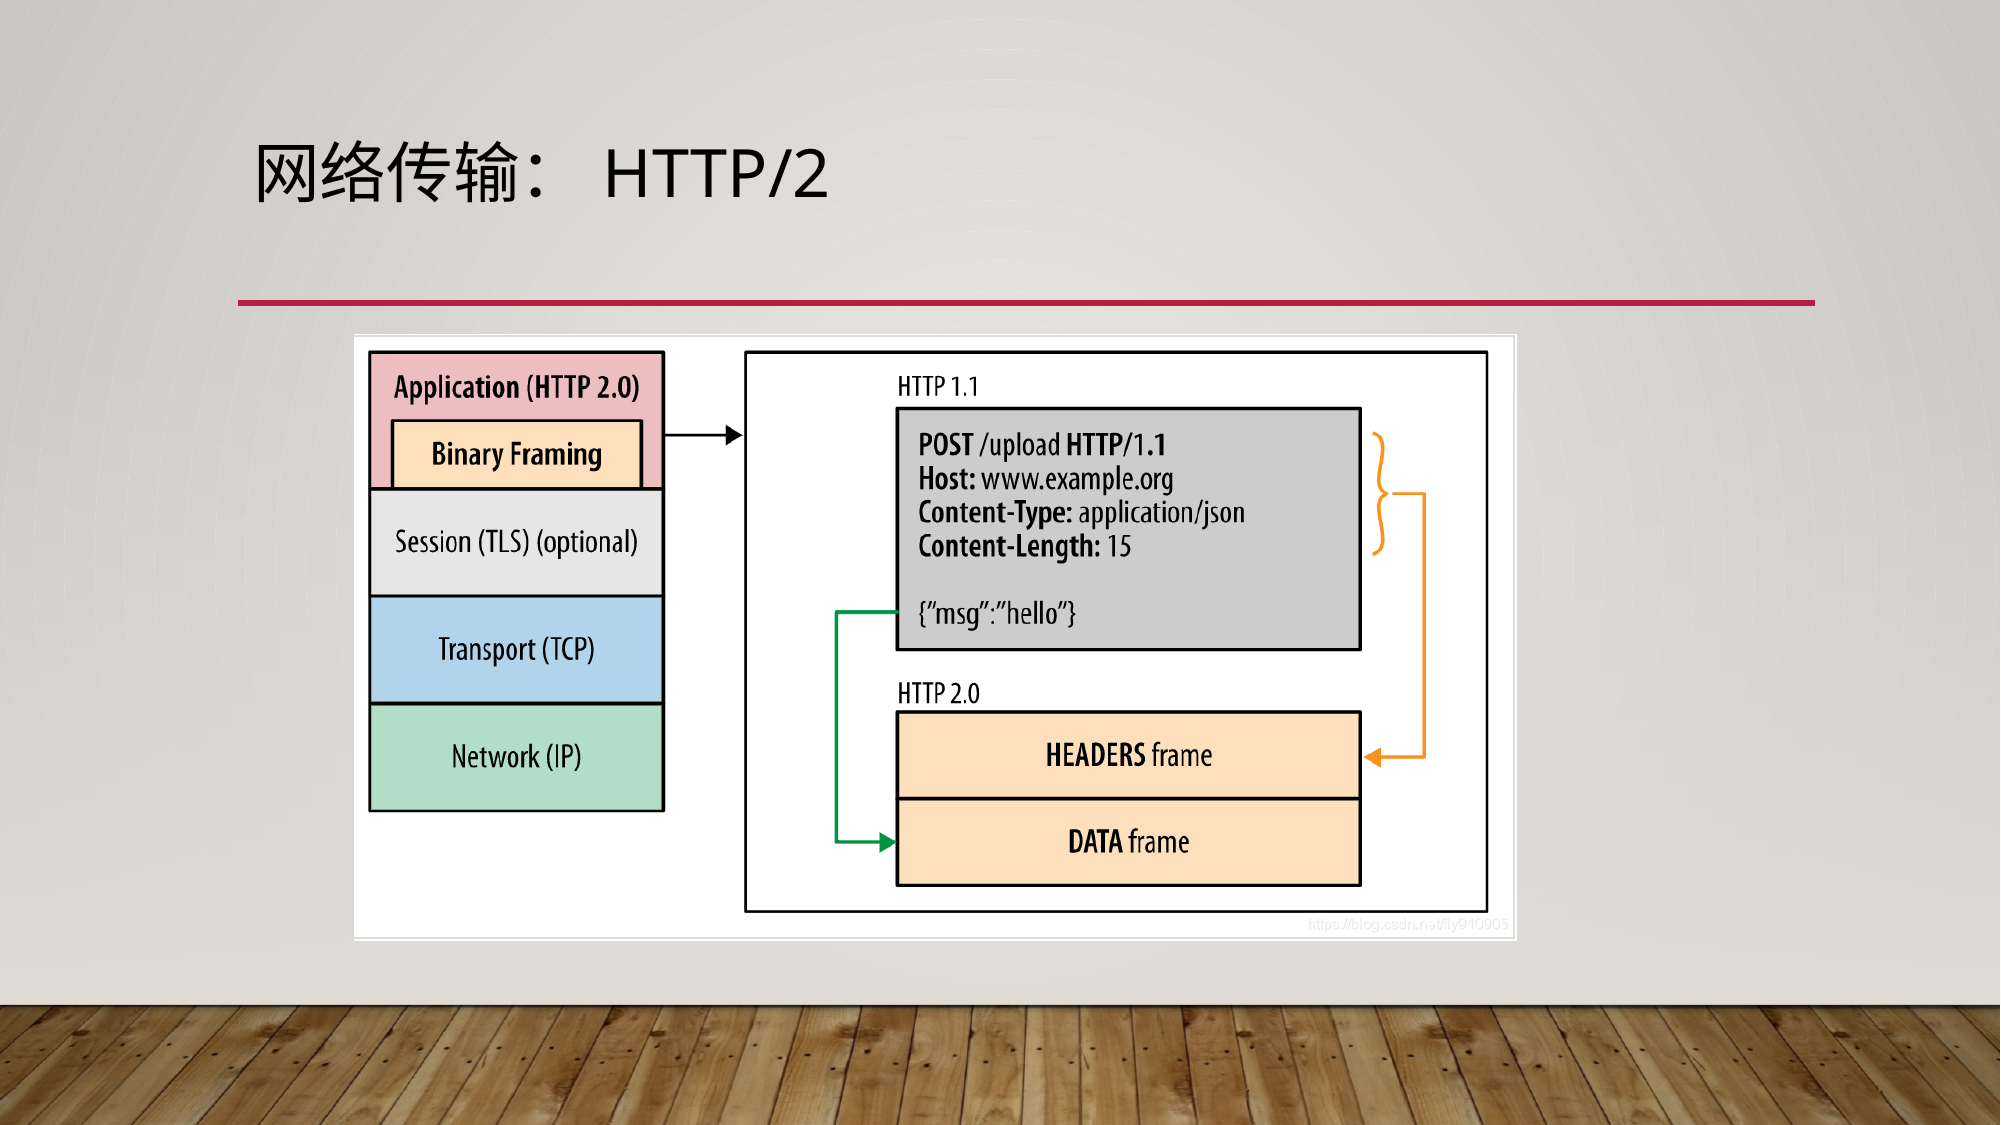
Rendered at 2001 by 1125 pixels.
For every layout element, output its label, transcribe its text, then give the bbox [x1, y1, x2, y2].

picture [354, 333, 1517, 941]
title 网络传输：HTTP/2 [238, 131, 1814, 305]
picture [0, 1005, 2000, 1125]
